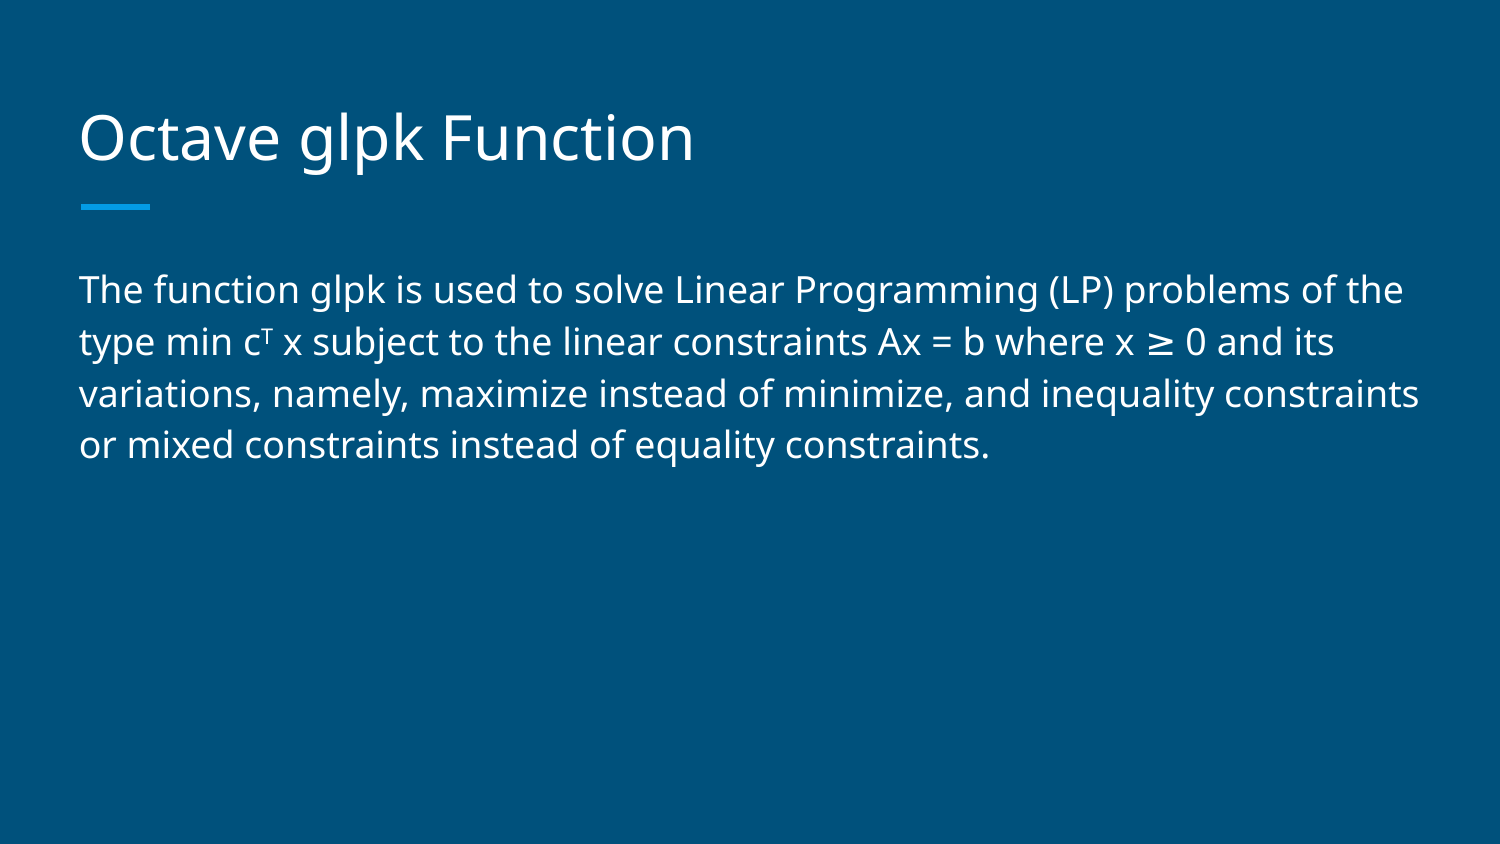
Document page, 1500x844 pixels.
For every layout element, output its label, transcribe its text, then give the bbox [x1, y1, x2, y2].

list The function glpk is used to solve Linear Programming (LP) problems of the type min cT x subject to the linear constraints Ax = b where x ≥ 0 and its variations, namely, maximize instead of minimize, and inequality constraints or mixed constraints instead of equality constraints. [63, 244, 1437, 750]
title Octave glpk Function [63, 75, 1437, 188]
